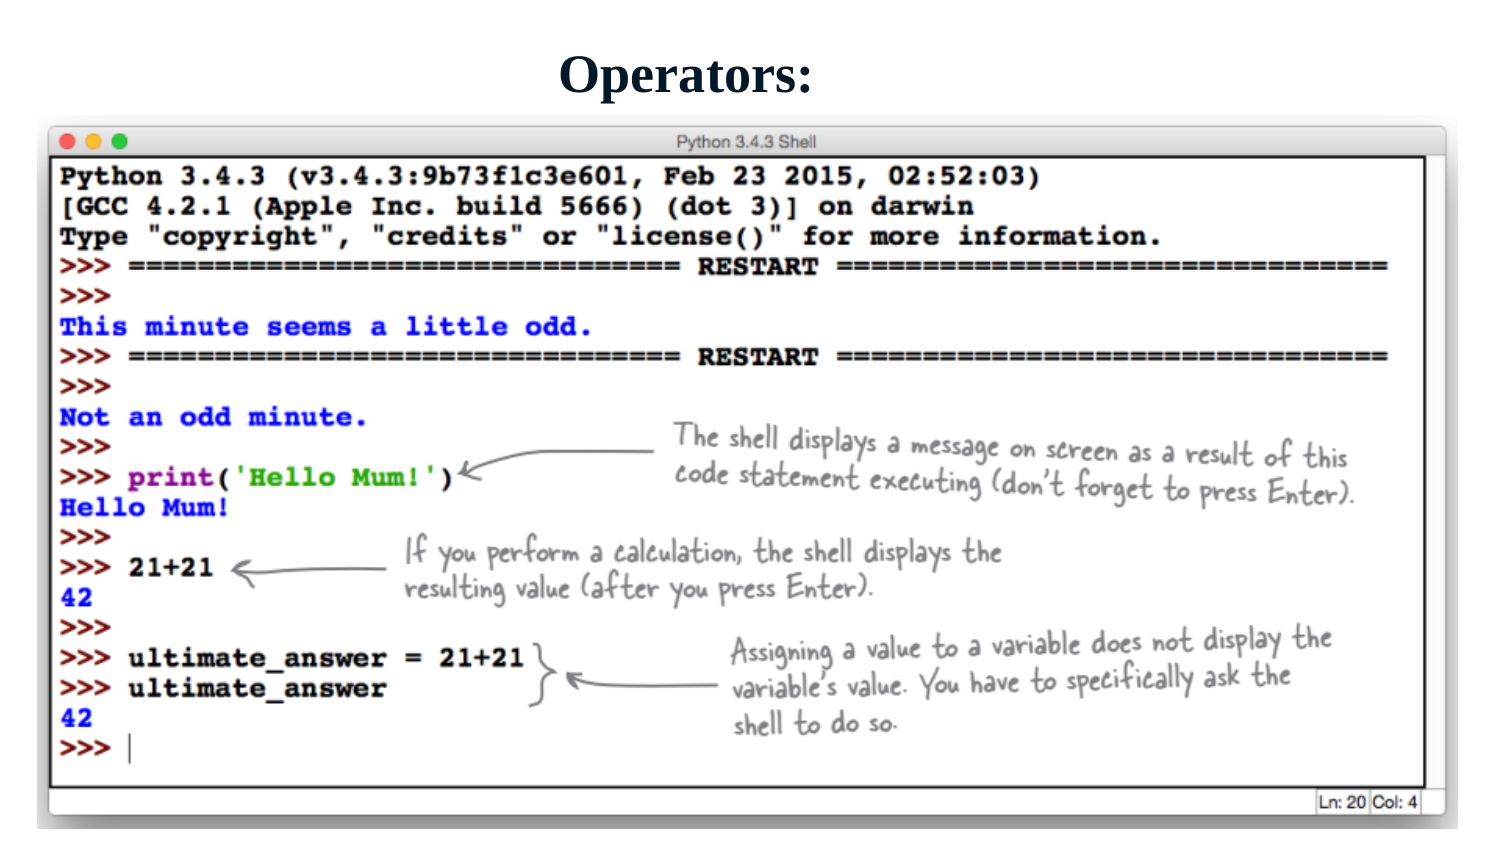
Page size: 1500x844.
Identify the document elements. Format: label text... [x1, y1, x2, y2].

picture [37, 115, 1459, 829]
title Operators: [80, 24, 1293, 114]
